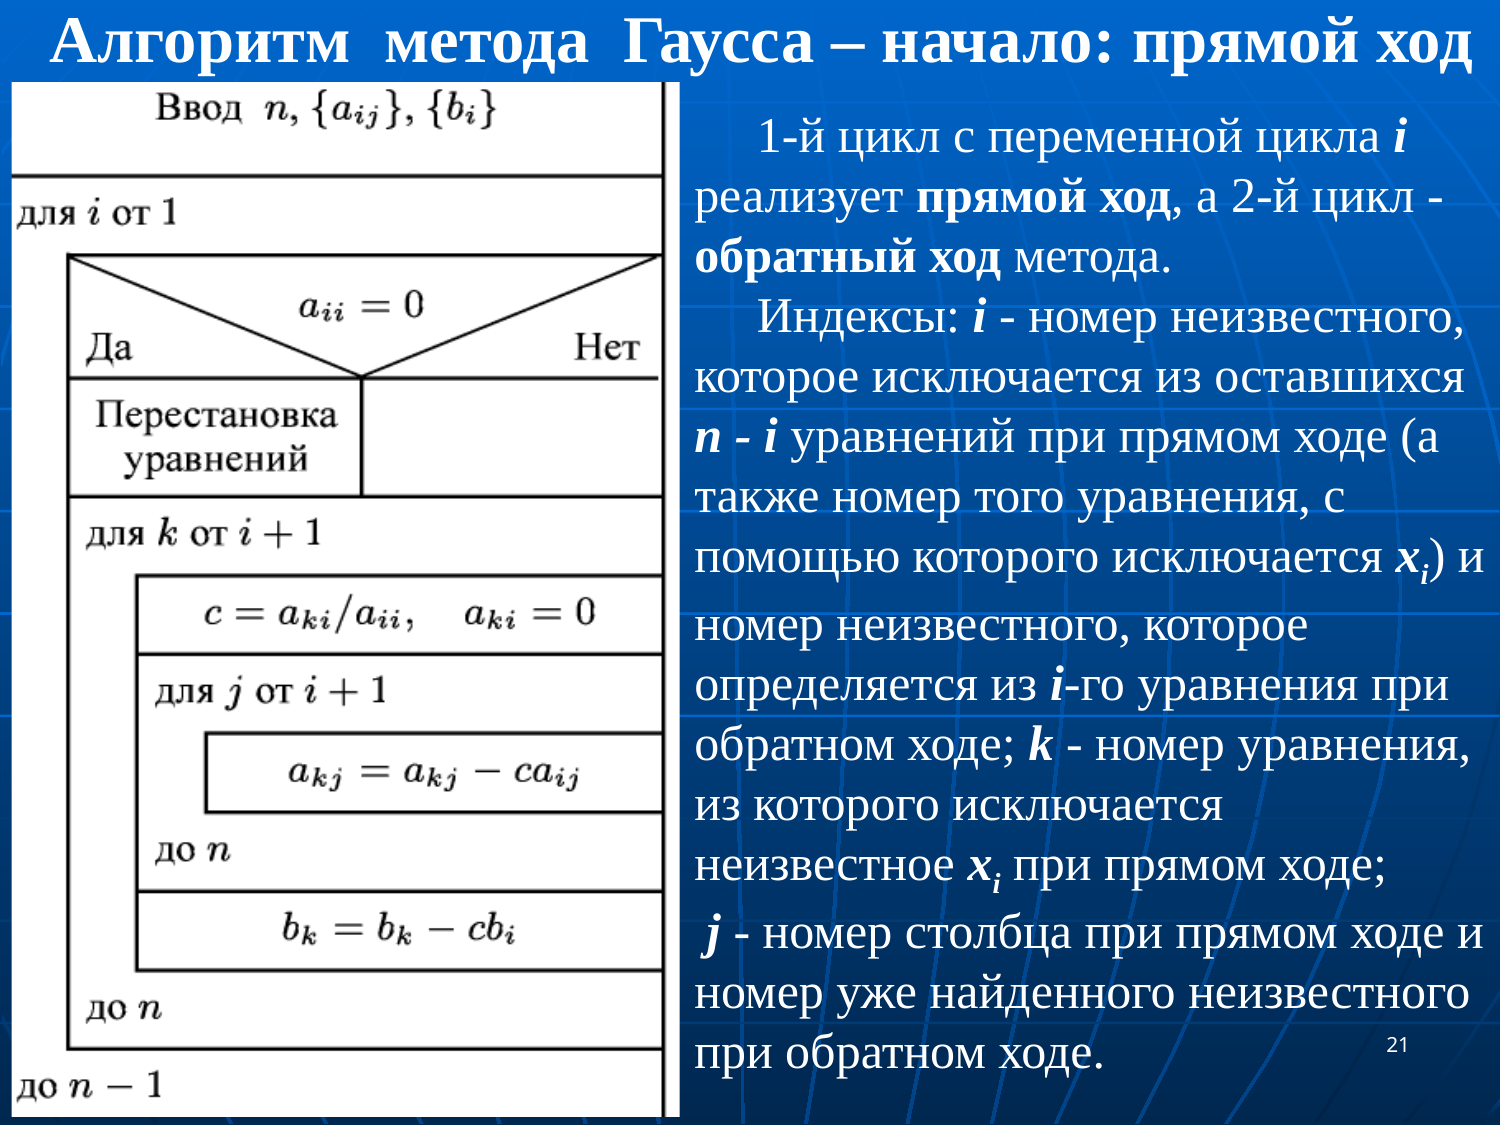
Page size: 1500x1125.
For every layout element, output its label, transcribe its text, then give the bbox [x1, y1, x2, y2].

picture [11, 81, 680, 1117]
text_box Алгоритм метода Гаусса – начало: прямой ход [0, 0, 1500, 83]
text_box 1-й цикл с переменной цикла i реализует прямой ход, а 2-й цикл - обратный ход метода. Индексы: i - номер неизвестного, которое исключается из оставшихся n - i уравнений при прямом ходе (а также номер того уравнения, с помощью которого исключается xi) и номер неизвестного, которое определяется из i-го уравнения при обратном ходе; k - номер уравнения, из которого исключается неизвестное xi при прямом ходе; j - номер столбца при прямом ходе и номер уже найденного неизвестного при обратном ходе. [679, 94, 1500, 1125]
